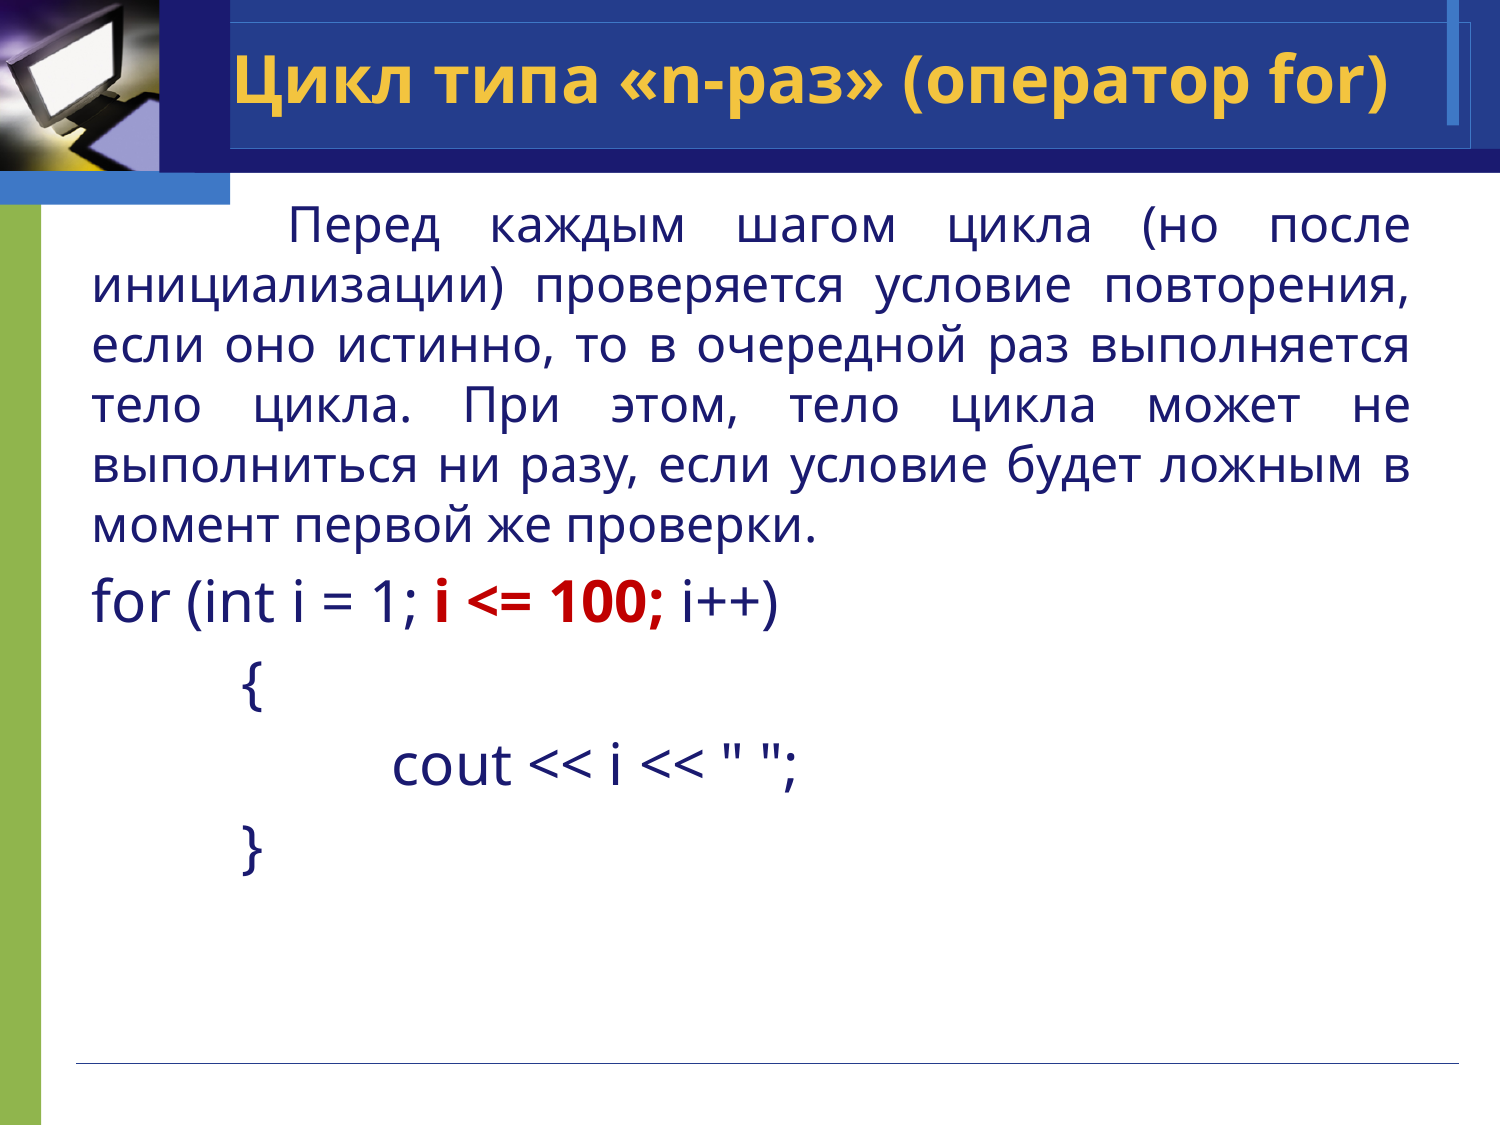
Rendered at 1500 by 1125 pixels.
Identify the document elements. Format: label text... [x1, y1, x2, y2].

list Перед каждым шагом цикла (но после инициализации) проверяется условие повторения, если оно истинно, то в очередной раз выполняется тело цикла. При этом, тело цикла может не выполниться ни разу, если условие будет ложным в момент первой же проверки. for (int i = 1; i <= 100; i++) { cout << i << " "; } [76, 184, 1428, 1046]
picture [0, 0, 159, 171]
title Цикл типа «n-раз» (оператор for) [124, 30, 1497, 124]
